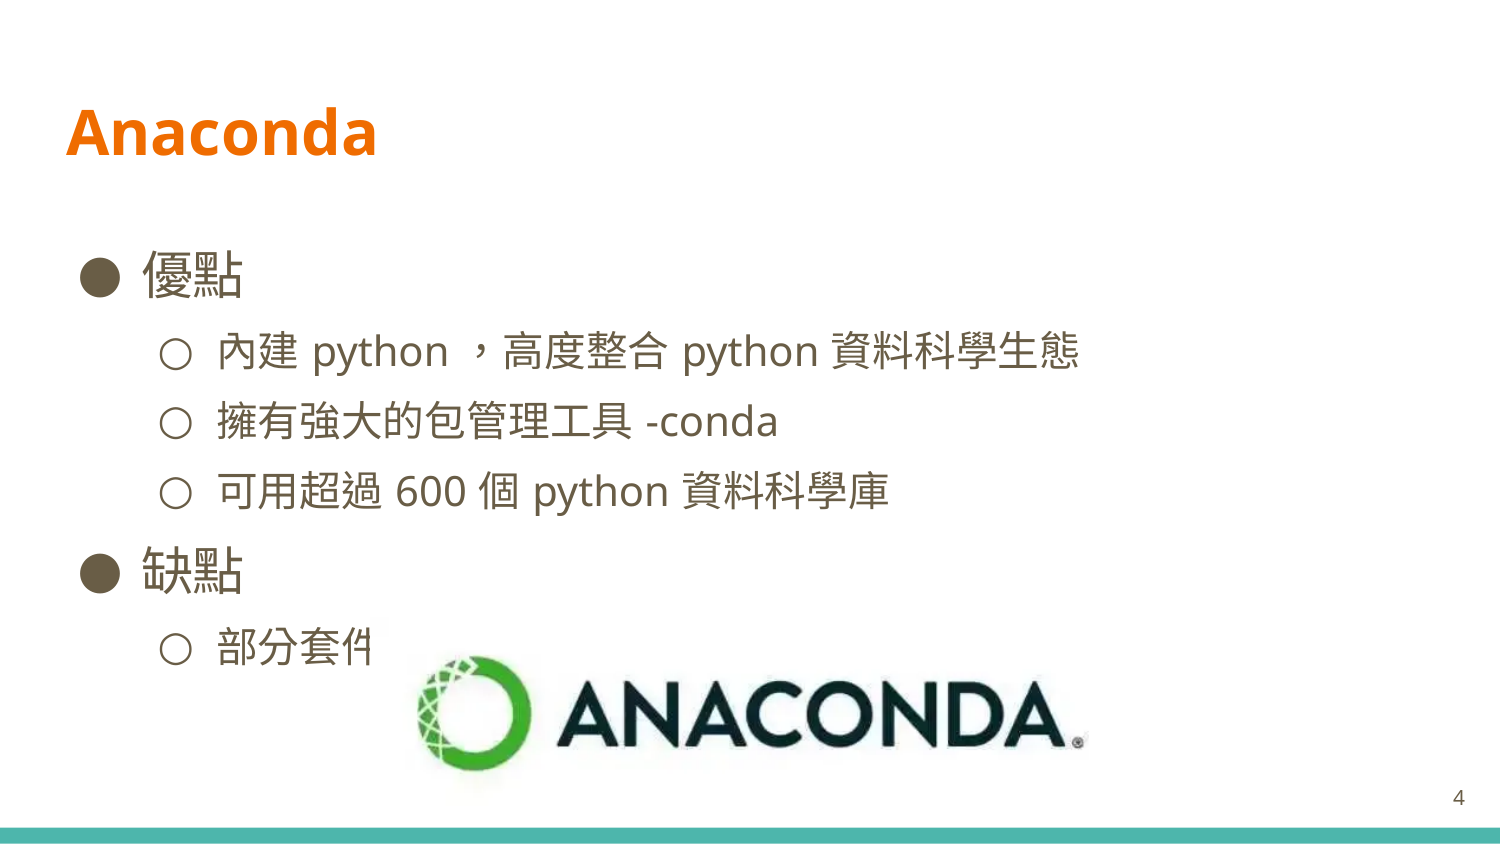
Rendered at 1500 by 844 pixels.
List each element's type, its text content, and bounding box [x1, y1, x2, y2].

list 優點 內建python，高度整合python資料科學生態 擁有強大的包管理工具-conda 可用超過600個python資料科學庫 缺點 部分套件不相容 [51, 207, 1449, 750]
title Anaconda [51, 72, 1449, 189]
picture [370, 617, 1130, 806]
slide_number ‹#› [1389, 764, 1480, 830]
